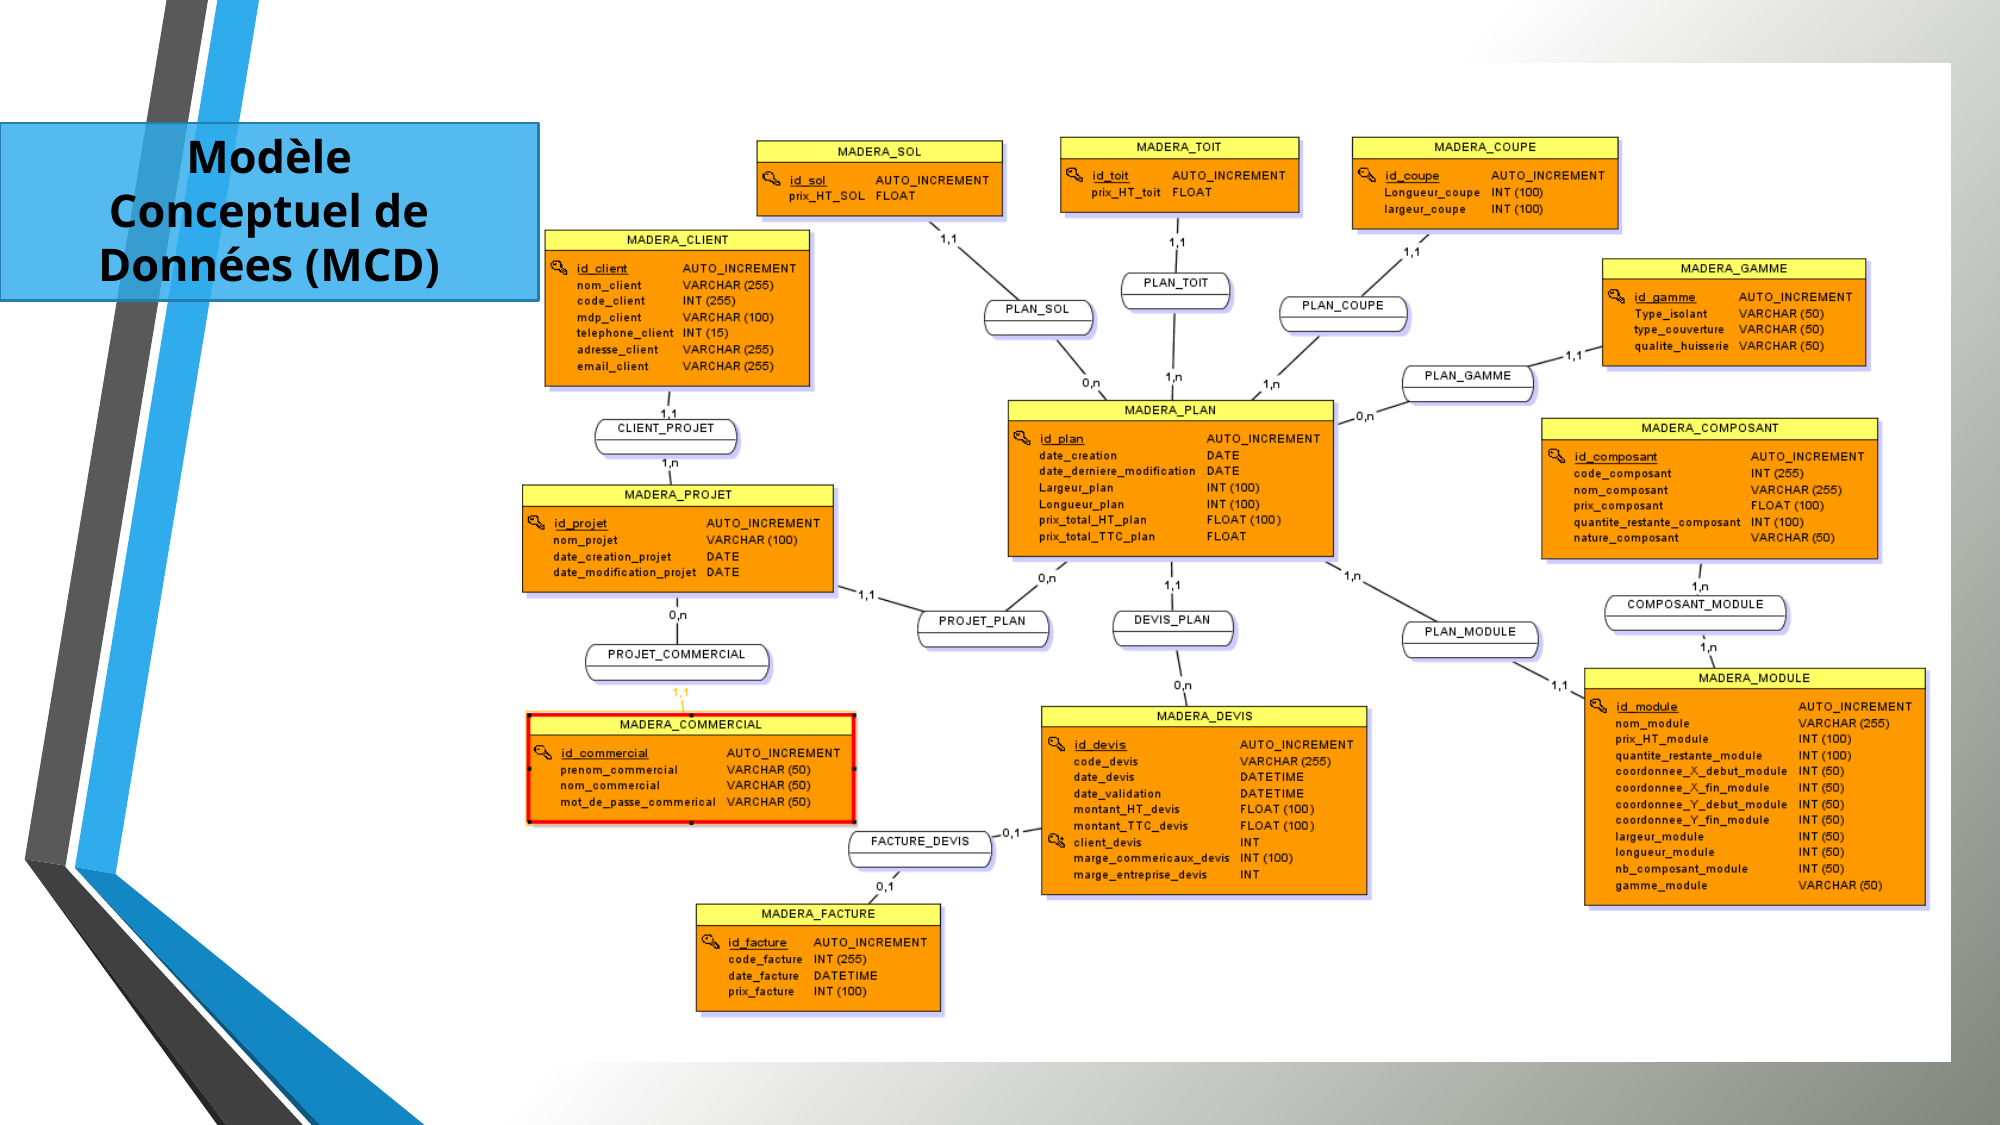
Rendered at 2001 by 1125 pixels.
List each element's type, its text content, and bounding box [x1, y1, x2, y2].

picture [522, 62, 1952, 1063]
title Modèle Conceptuel de Données (MCD) [50, 120, 488, 299]
text_box [0, 122, 522, 302]
